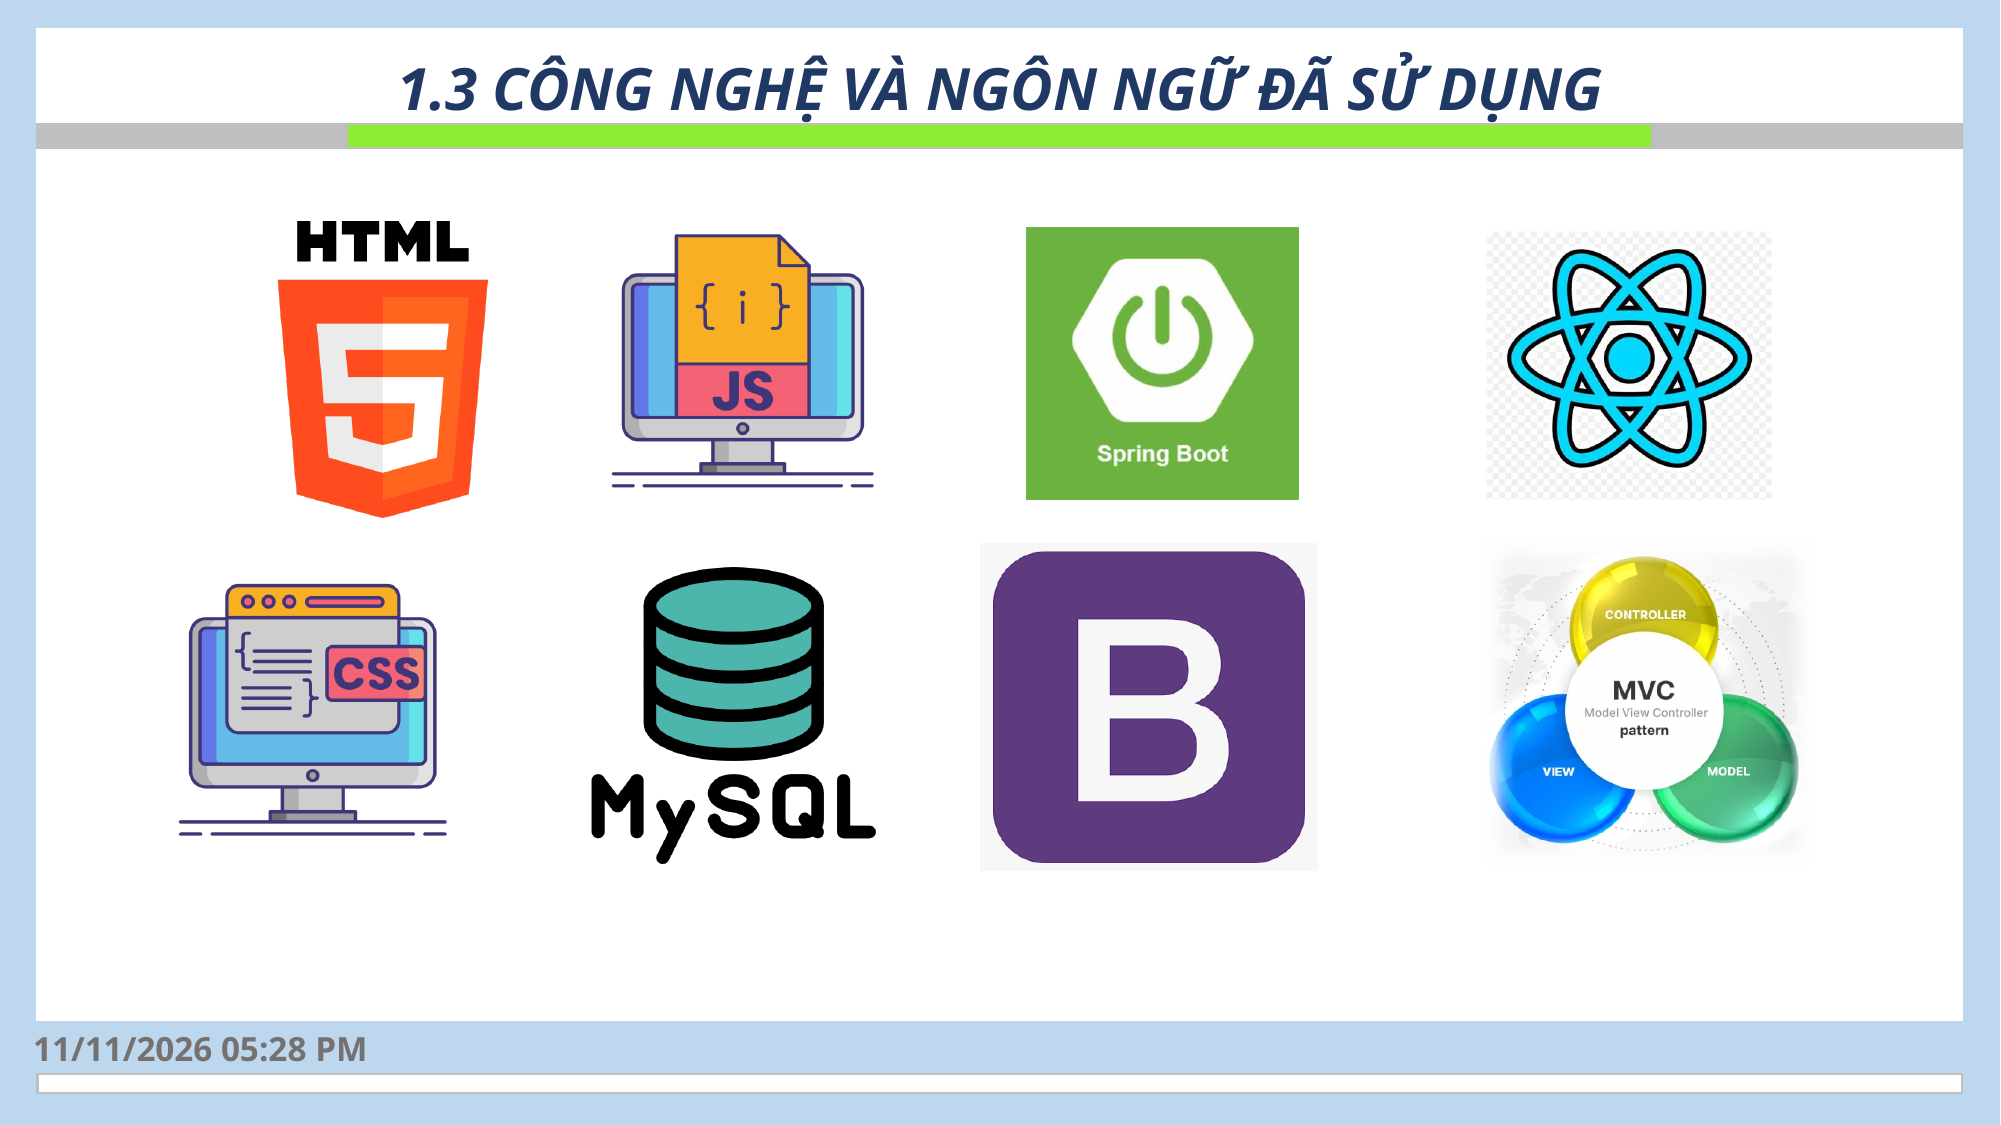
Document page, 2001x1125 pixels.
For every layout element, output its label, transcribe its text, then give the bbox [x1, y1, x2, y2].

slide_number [18, 1020, 469, 1081]
picture [1481, 537, 1815, 869]
picture [1026, 227, 1299, 500]
picture [603, 221, 882, 500]
picture [585, 567, 882, 864]
picture [1486, 231, 1772, 500]
text_box 1.3 CÔNG NGHỆ VÀ NGÔN NGỮ ĐÃ SỬ DỤNG [228, 44, 1772, 130]
picture [170, 567, 455, 852]
picture [980, 543, 1318, 871]
picture [234, 221, 531, 518]
